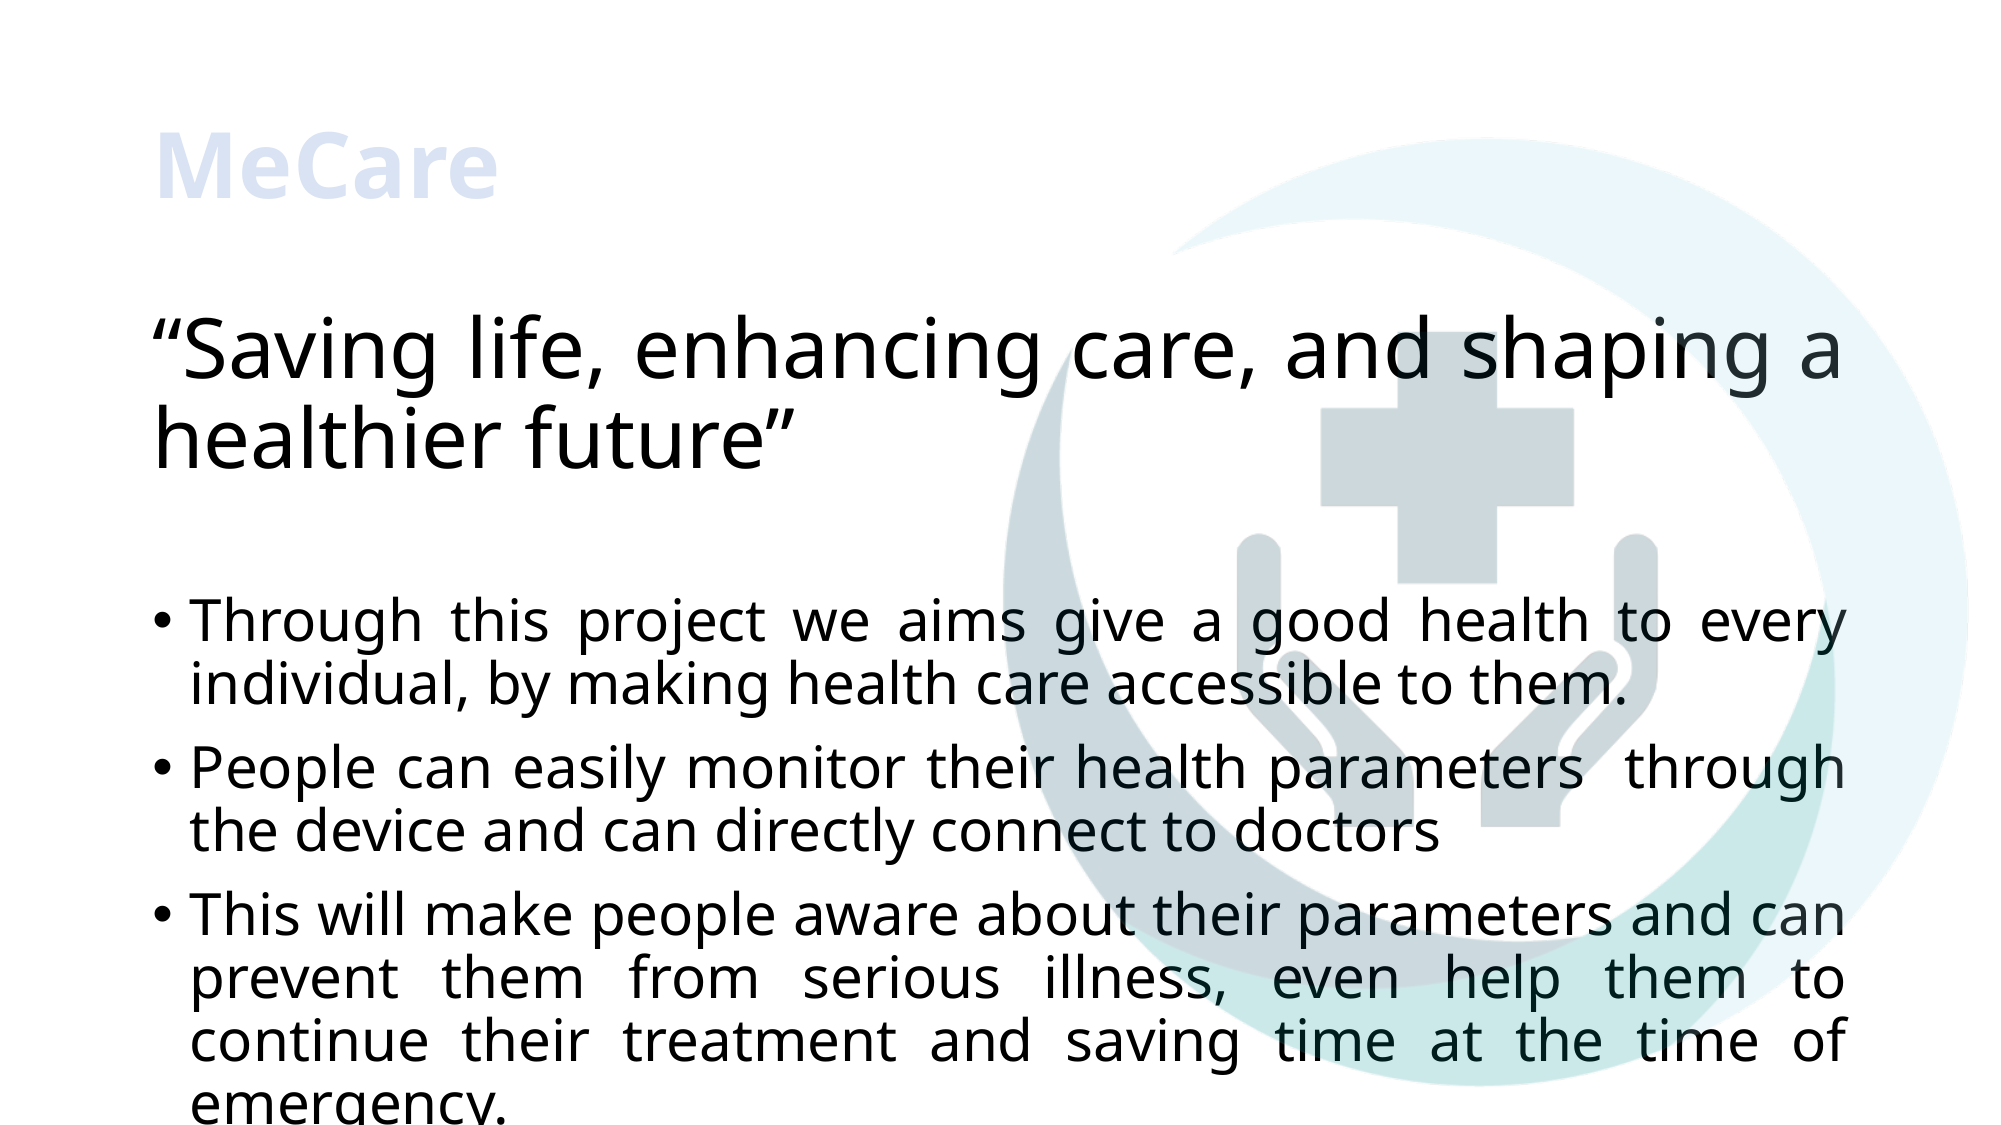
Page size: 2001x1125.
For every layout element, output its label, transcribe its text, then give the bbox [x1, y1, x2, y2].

picture [977, 123, 2000, 1107]
title MeCare [137, 59, 1863, 278]
list “Saving life, enhancing care, and shaping a healthier future” Through this project we aims give a good health to every individual, by making health care accessible to them. People can easily monitor their health parameters through the device and can directly connect to doctors This will make people aware about their parameters and can prevent them from serious illness, even help them to continue their treatment and saving time at the time of emergency. [137, 299, 977, 1014]
